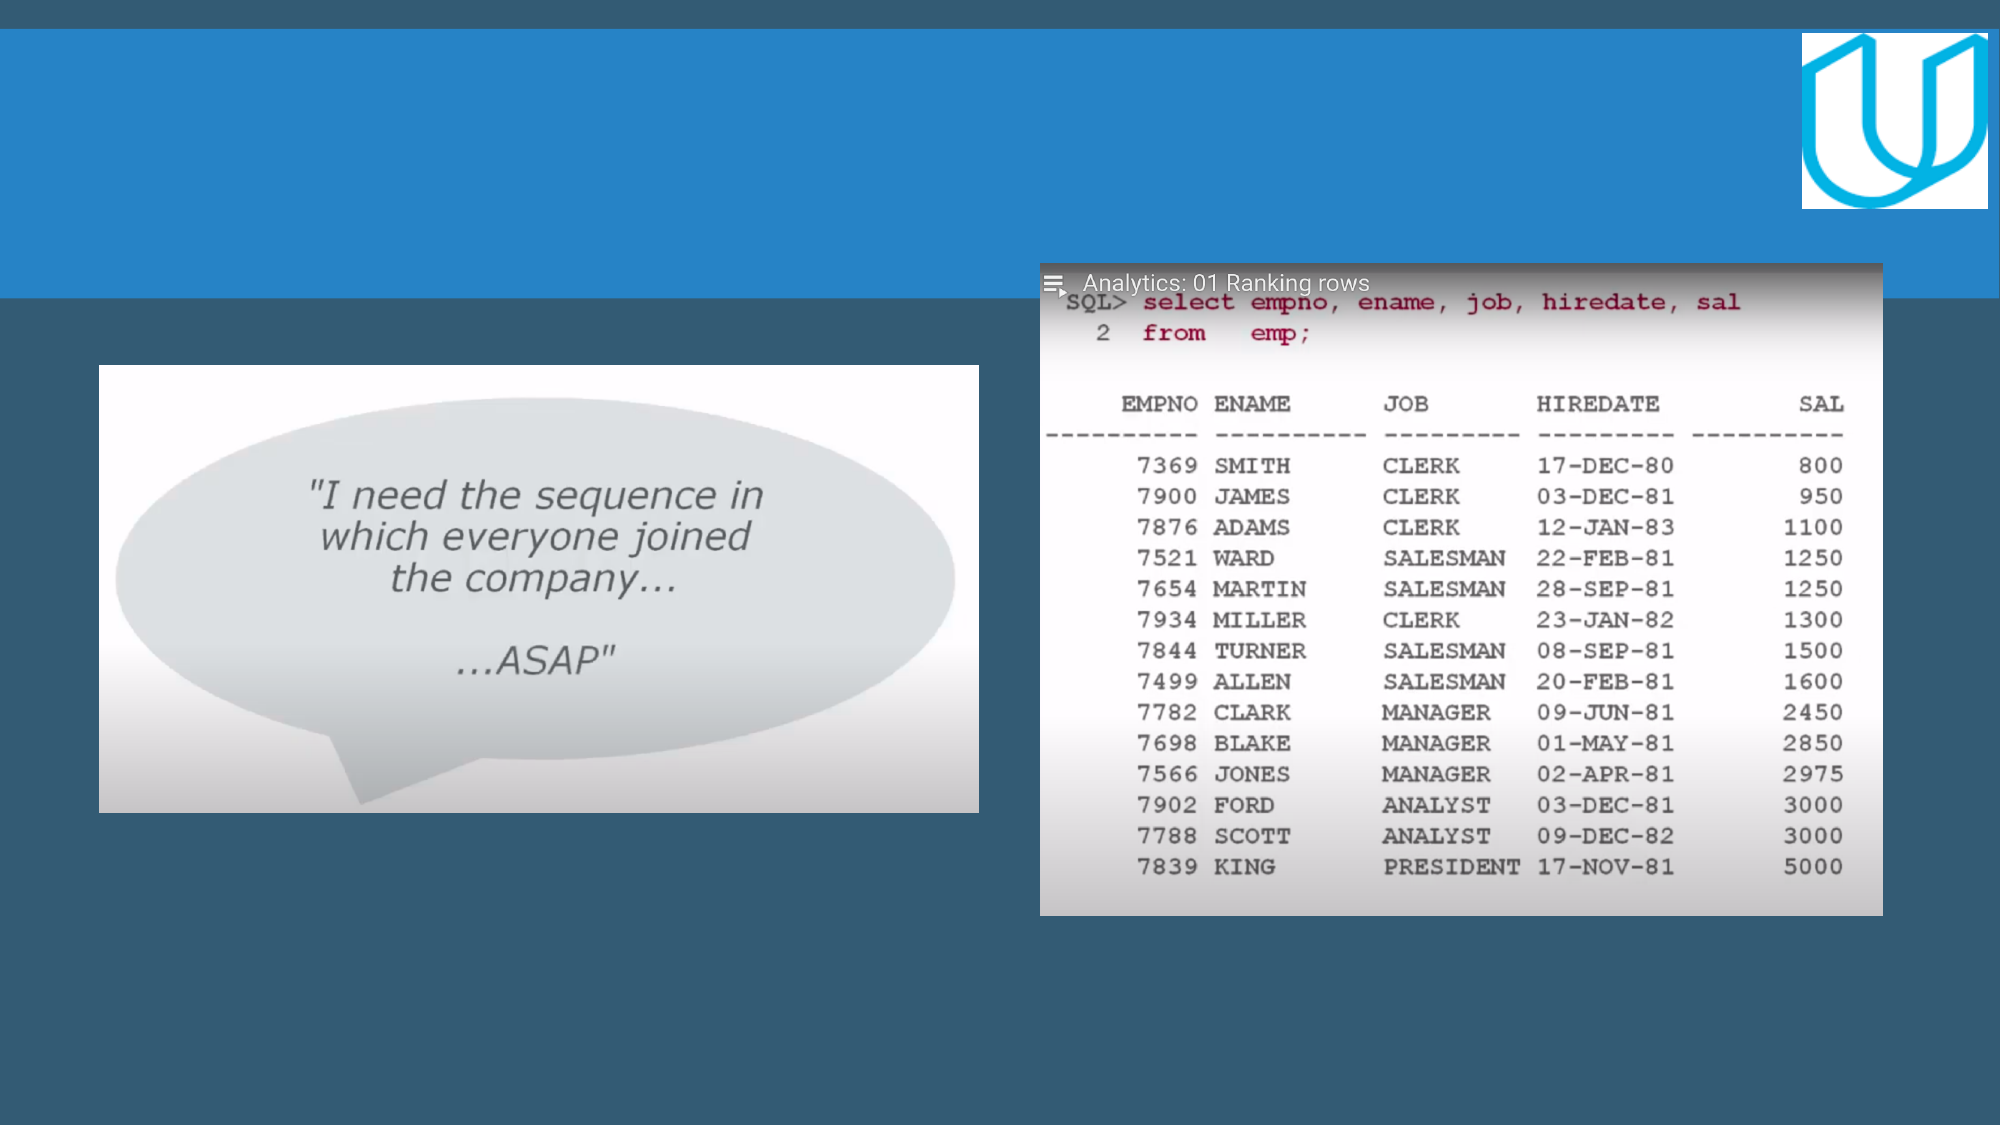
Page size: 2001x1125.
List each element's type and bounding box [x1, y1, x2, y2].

picture [1802, 33, 1988, 167]
picture [1900, 124, 1988, 209]
picture [99, 365, 979, 814]
picture [1900, 175, 1911, 189]
text_box [99, 44, 1900, 233]
picture [1932, 48, 1973, 166]
picture [1040, 262, 1883, 916]
